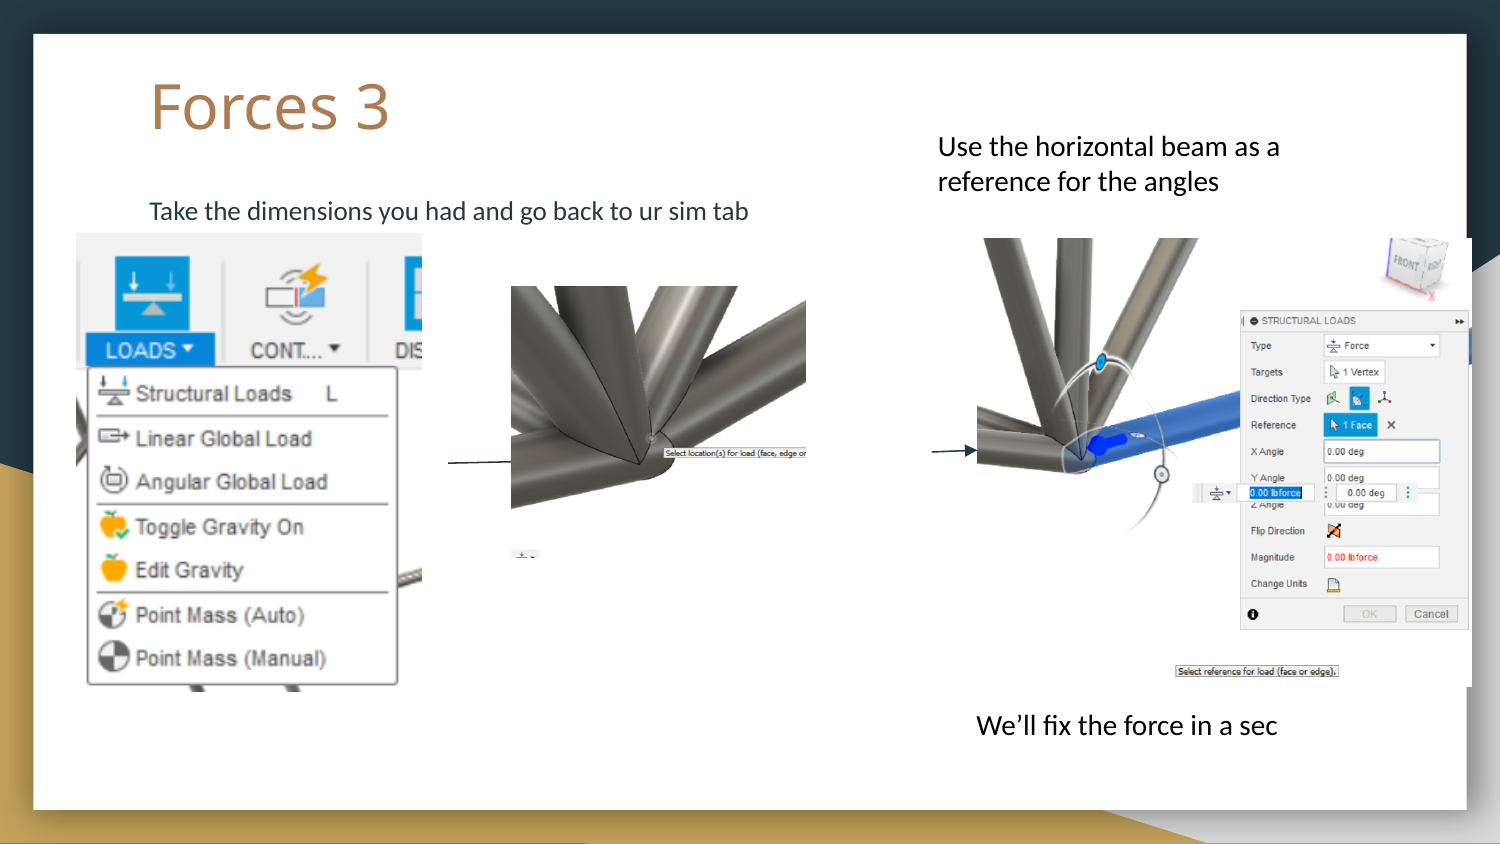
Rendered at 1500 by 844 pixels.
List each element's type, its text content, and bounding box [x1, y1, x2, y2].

picture [511, 285, 806, 558]
list Take the dimensions you had and go back to ur sim tab [134, 174, 1366, 729]
picture [977, 238, 1472, 687]
title Forces 3 [134, 52, 1366, 174]
picture [414, 268, 422, 320]
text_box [931, 449, 972, 453]
picture [76, 233, 422, 692]
text_box Use the horizontal beam as a reference for the angles [922, 112, 1349, 213]
text_box We’ll fix the force in a sec [961, 690, 1456, 756]
